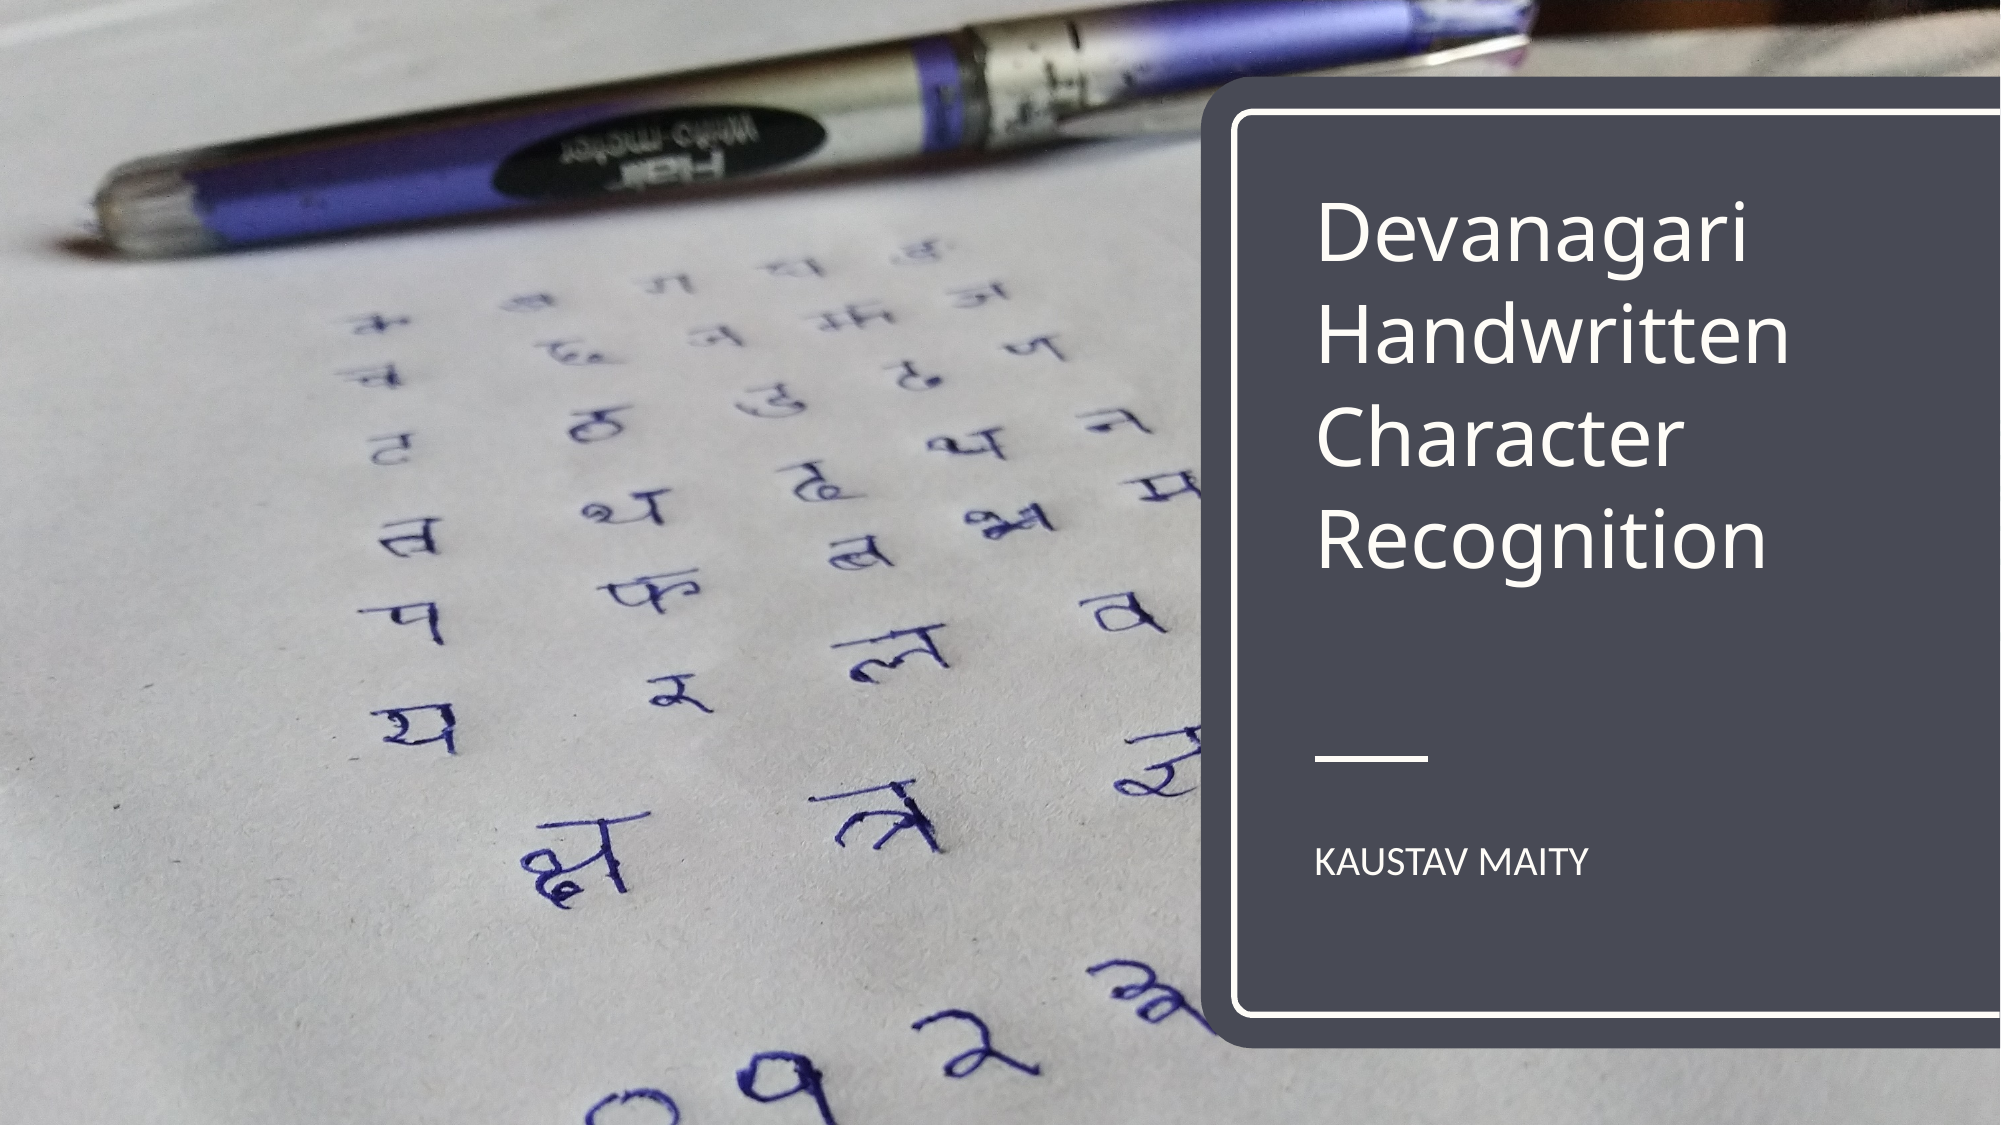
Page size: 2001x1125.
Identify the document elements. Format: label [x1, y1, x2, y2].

picture [0, 0, 2000, 1125]
text_box [1200, 76, 2000, 1049]
